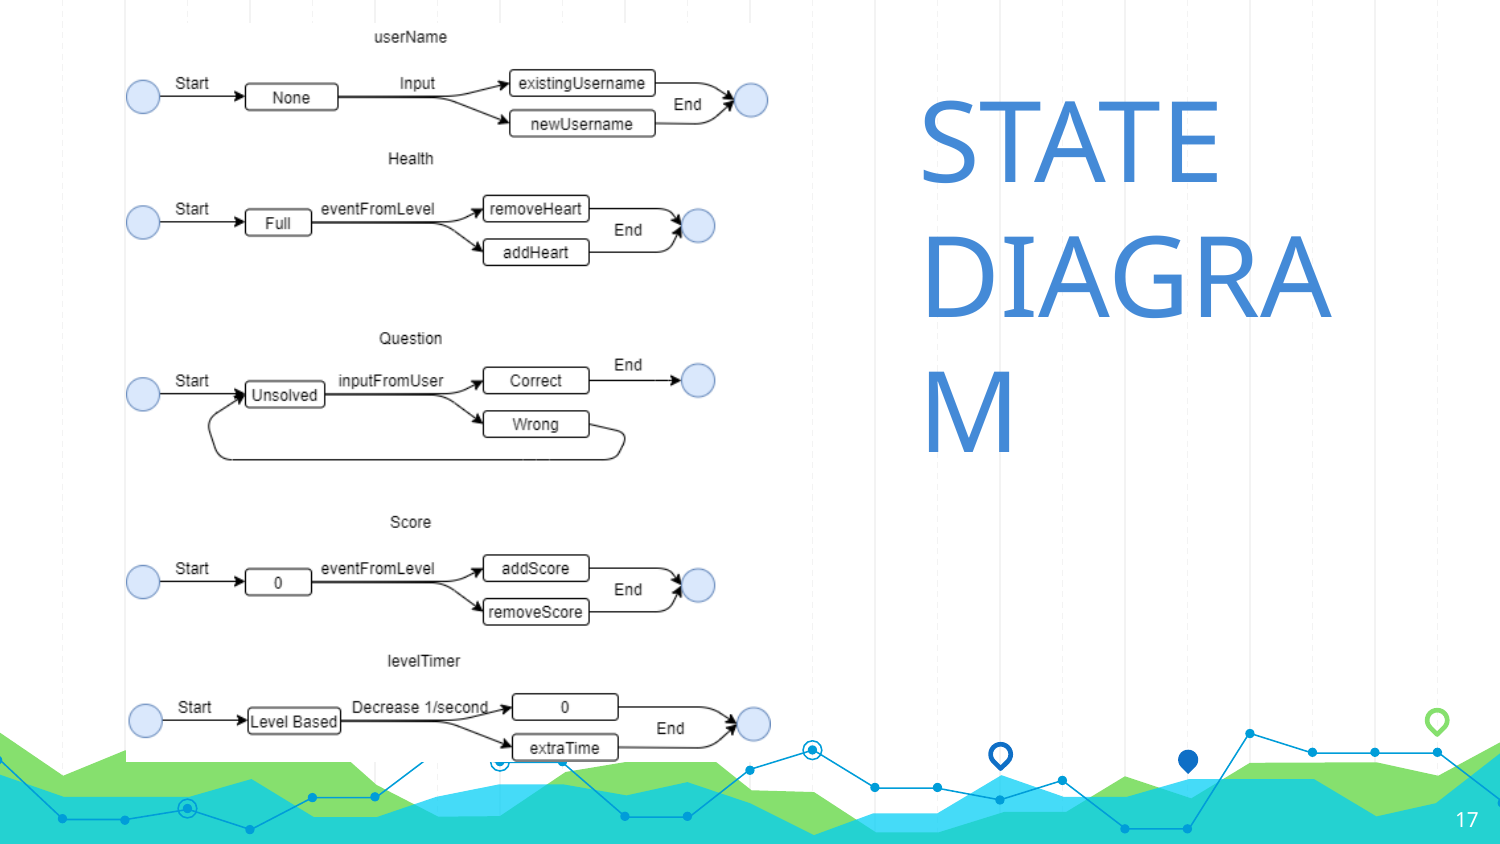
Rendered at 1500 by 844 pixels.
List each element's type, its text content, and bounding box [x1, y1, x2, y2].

text_box STATE DIAGRAM [903, 62, 1362, 483]
slide_number 17 [1403, 791, 1494, 844]
picture [126, 23, 771, 763]
